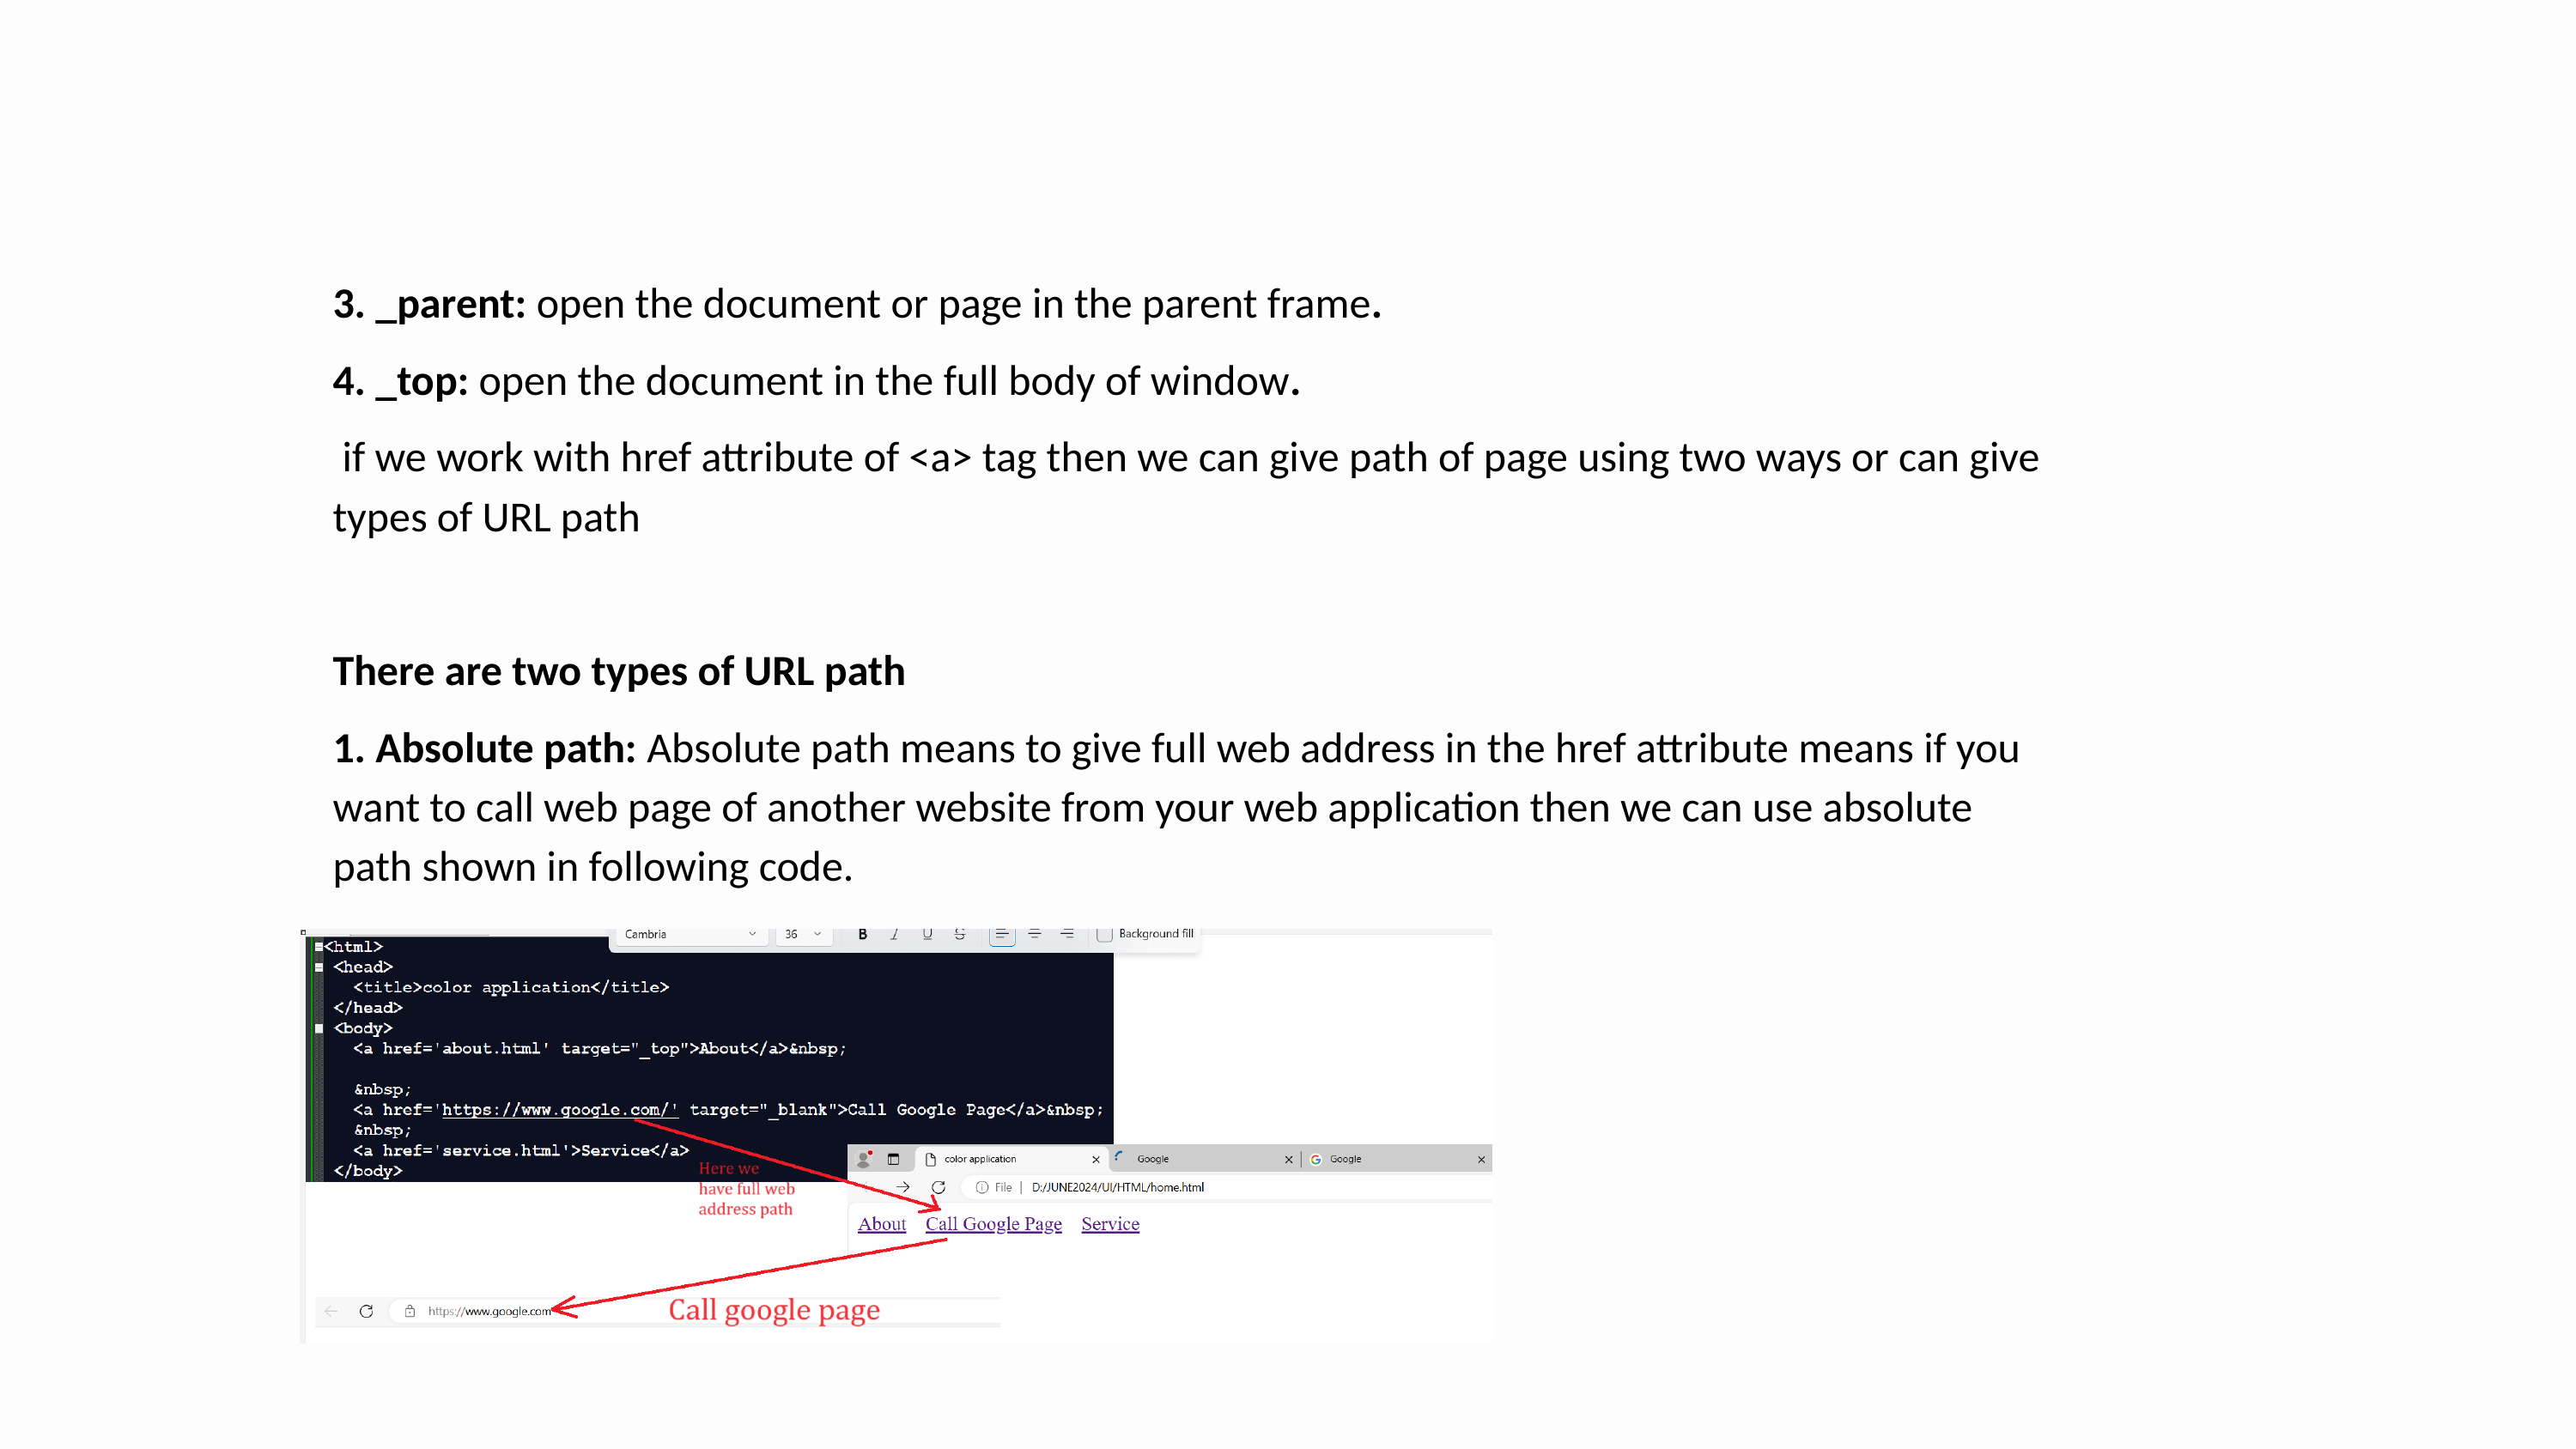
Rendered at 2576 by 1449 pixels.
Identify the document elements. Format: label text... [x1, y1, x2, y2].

text_box 3. _parent: open the document or page in the parent frame. 4. _top: open the document in the full body of window. if we work with href attribute of <a> tag then we can give path of page using two ways or can give types of URL path There are two types of URL path 1. Absolute path: Absolute path means to give full web address in the href attribute means if you want to call web page of another website from your web application then we can use absolute path shown in following code. [332, 267, 2055, 967]
picture [299, 929, 1492, 1343]
